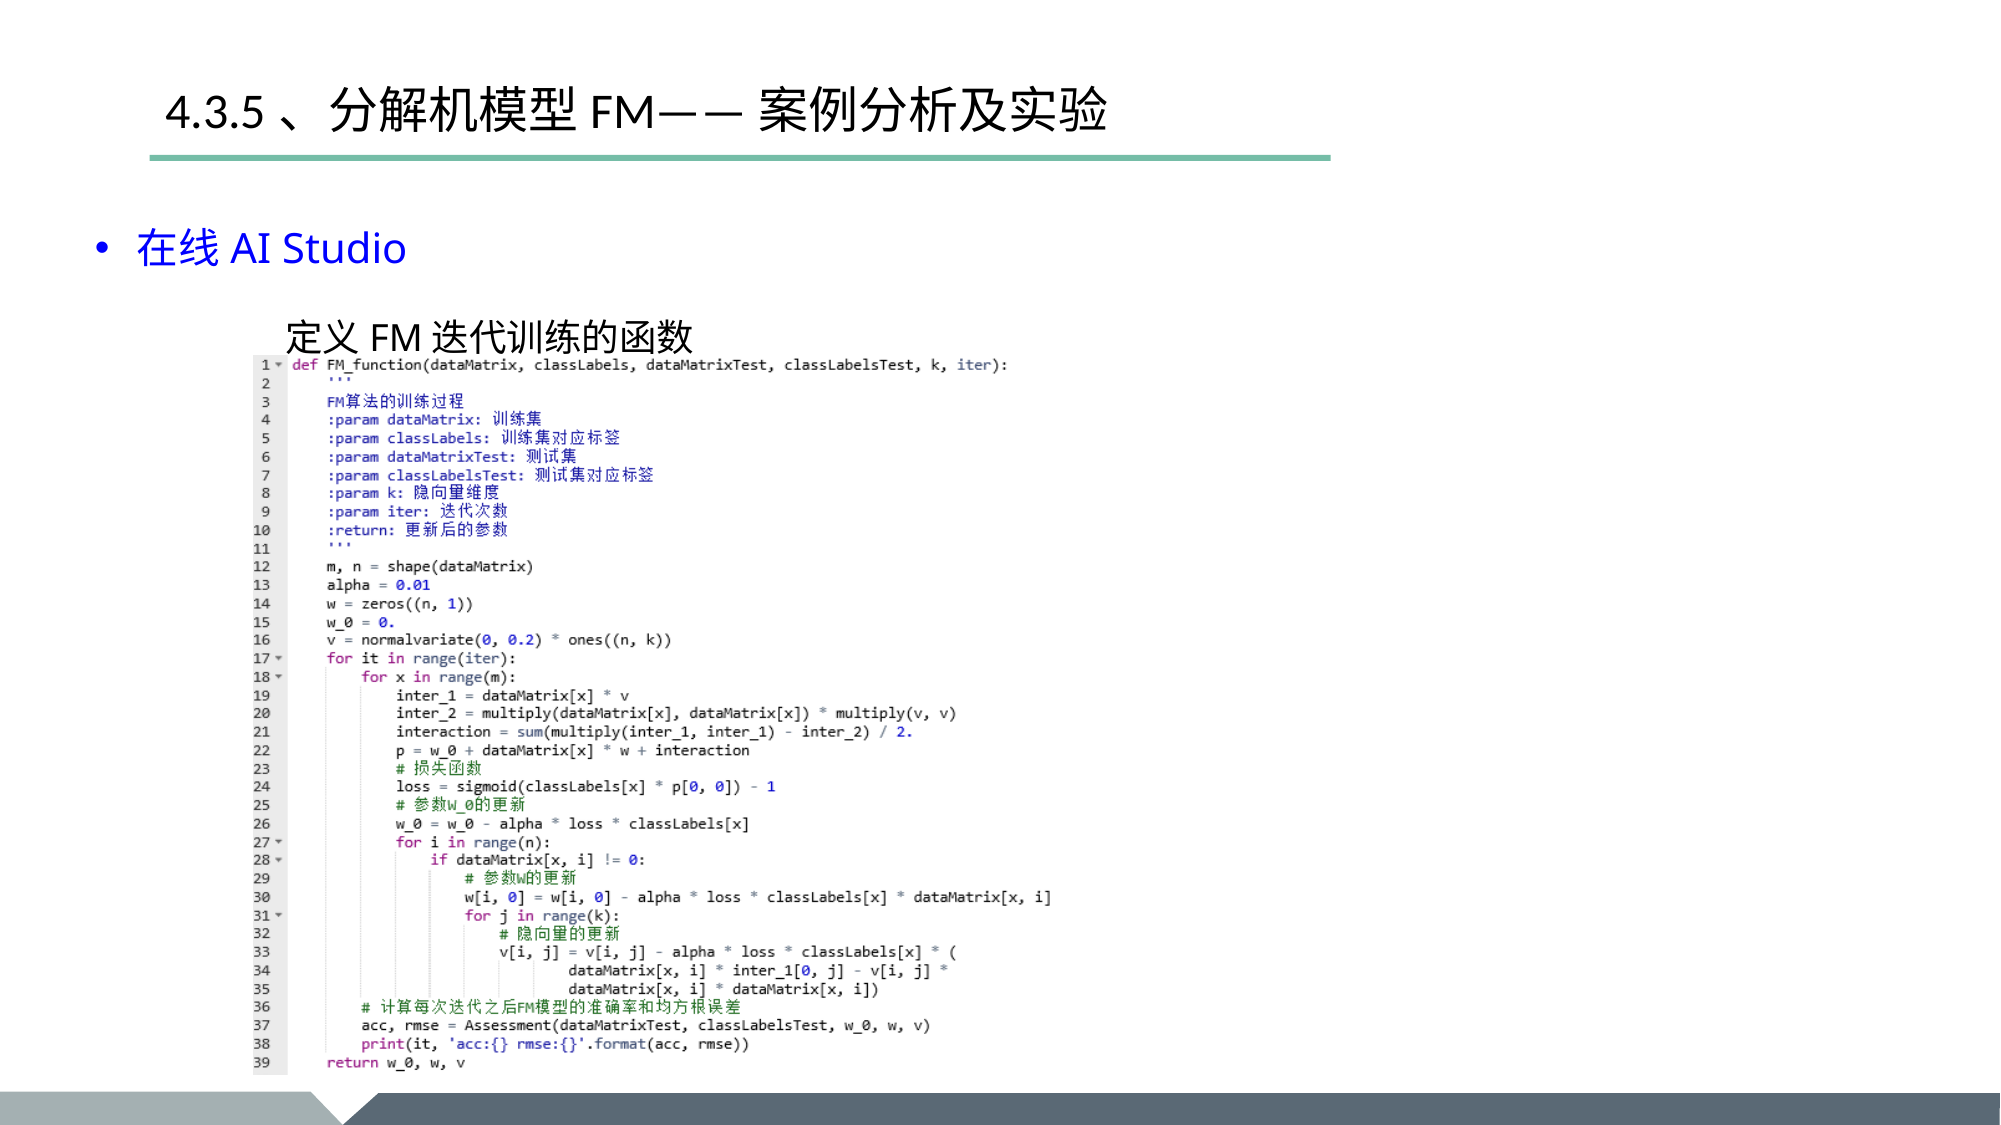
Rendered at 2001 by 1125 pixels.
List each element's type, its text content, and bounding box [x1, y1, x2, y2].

list 在线AI Studio [86, 188, 1895, 1033]
text_box 定义FM迭代训练的函数 [270, 283, 826, 353]
title 4.3.5、分解机模型FM——案例分析及实验 [157, 28, 1332, 159]
picture [253, 355, 1111, 1076]
